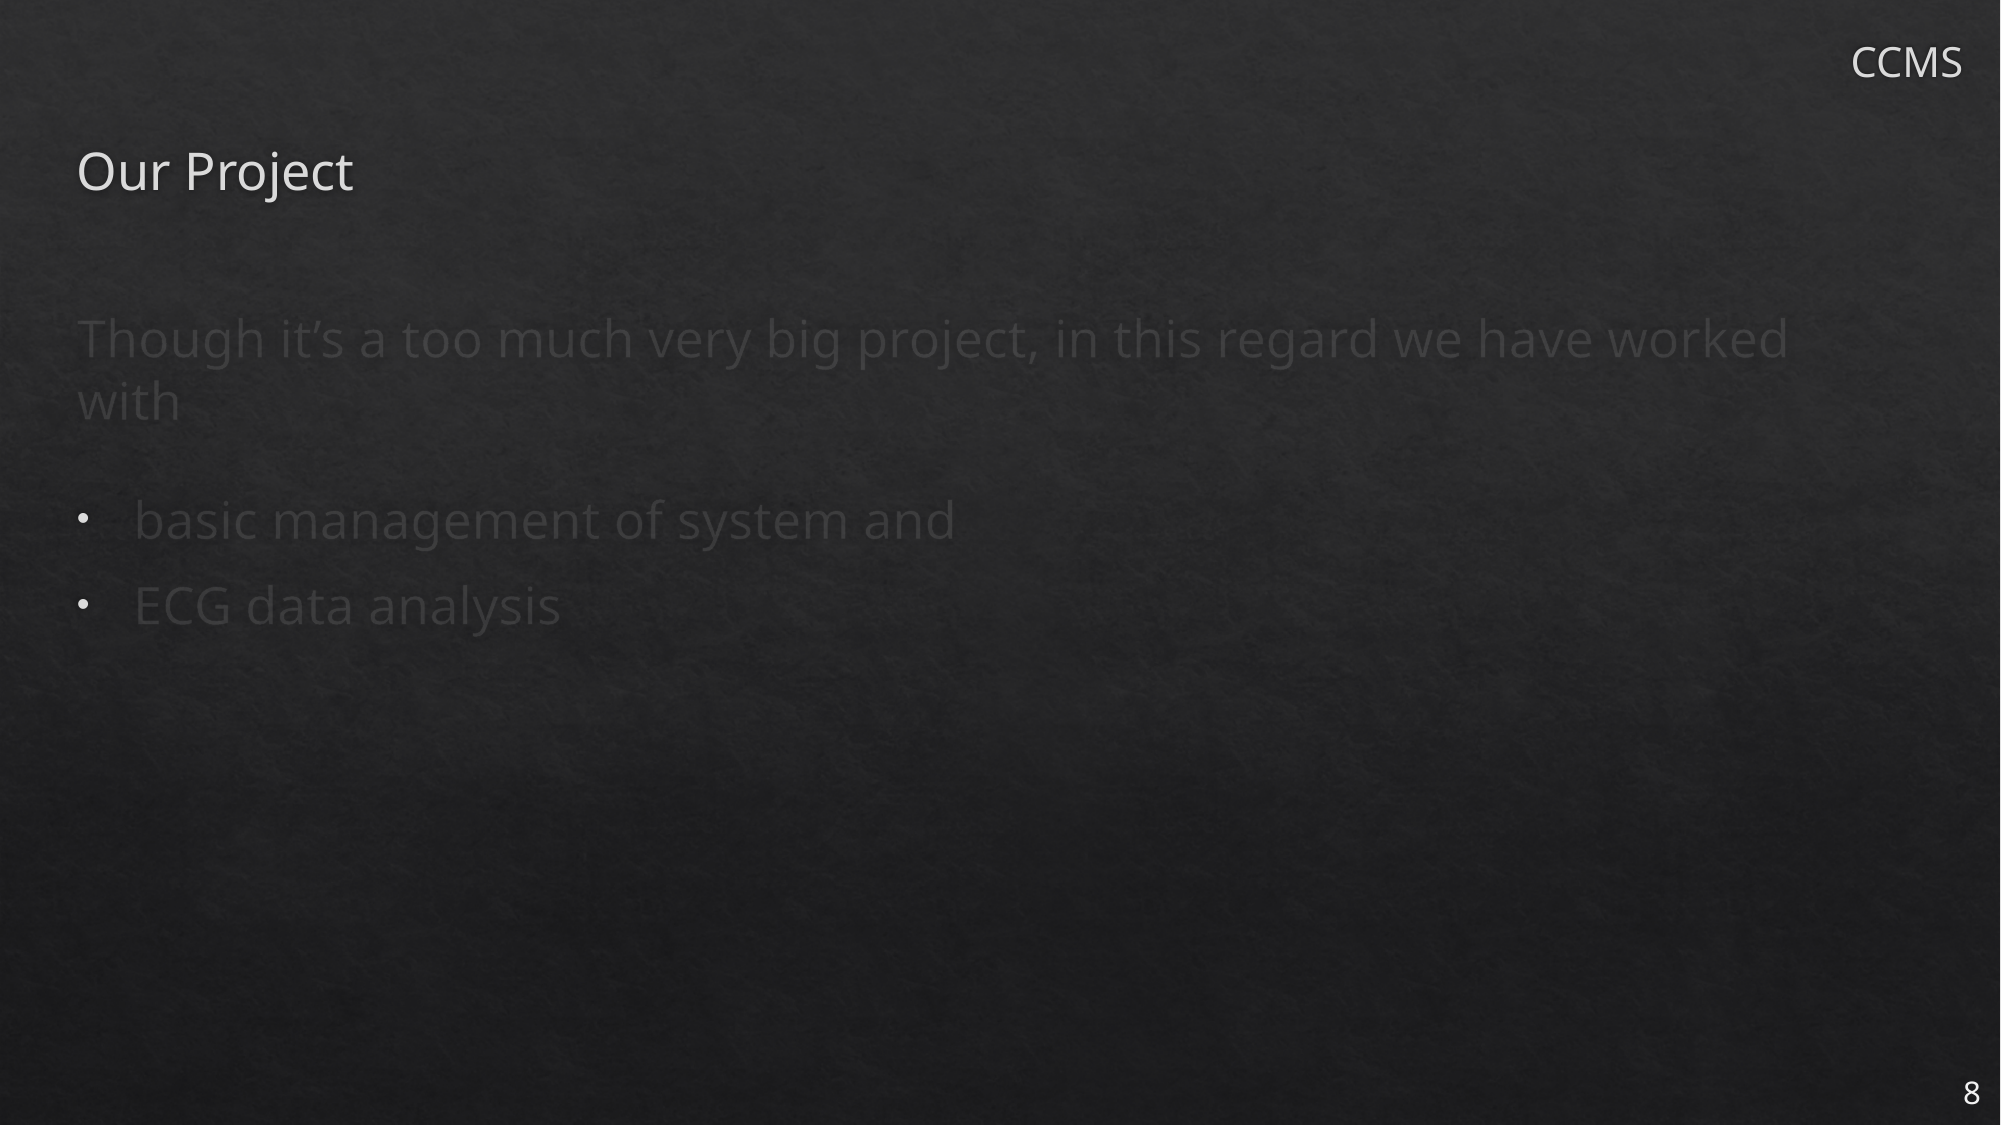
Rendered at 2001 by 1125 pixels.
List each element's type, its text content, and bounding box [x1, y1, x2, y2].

text_box basic management of system and ECG data analysis [61, 479, 1873, 651]
slide_number 8 [1872, 1065, 1997, 1125]
text_box Though it’s a too much very big project, in this regard we have worked with [61, 297, 1873, 469]
text_box Our Project [61, 125, 1819, 215]
title CCMS [1818, 5, 1997, 117]
